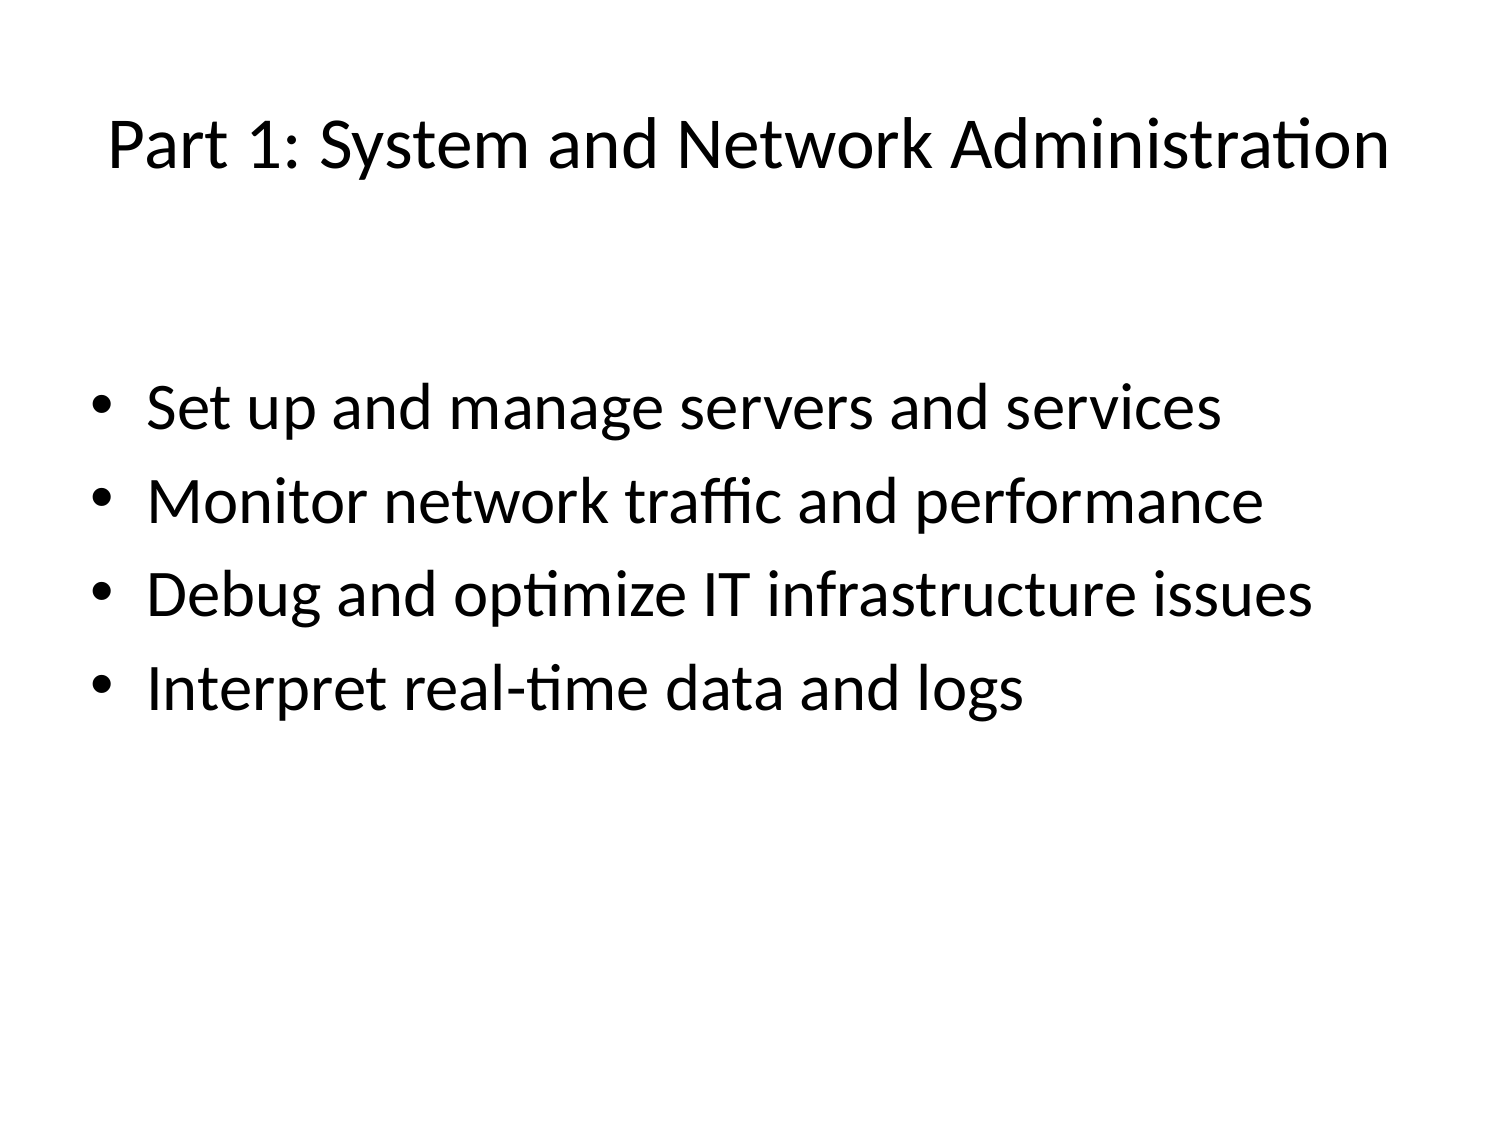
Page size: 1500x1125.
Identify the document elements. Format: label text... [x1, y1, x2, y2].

title Part 1: System and Network Administration [75, 45, 1425, 233]
list Set up and manage servers and services Monitor network traffic and performance Debug and optimize IT infrastructure issues Interpret real-time data and logs [75, 262, 1425, 1005]
